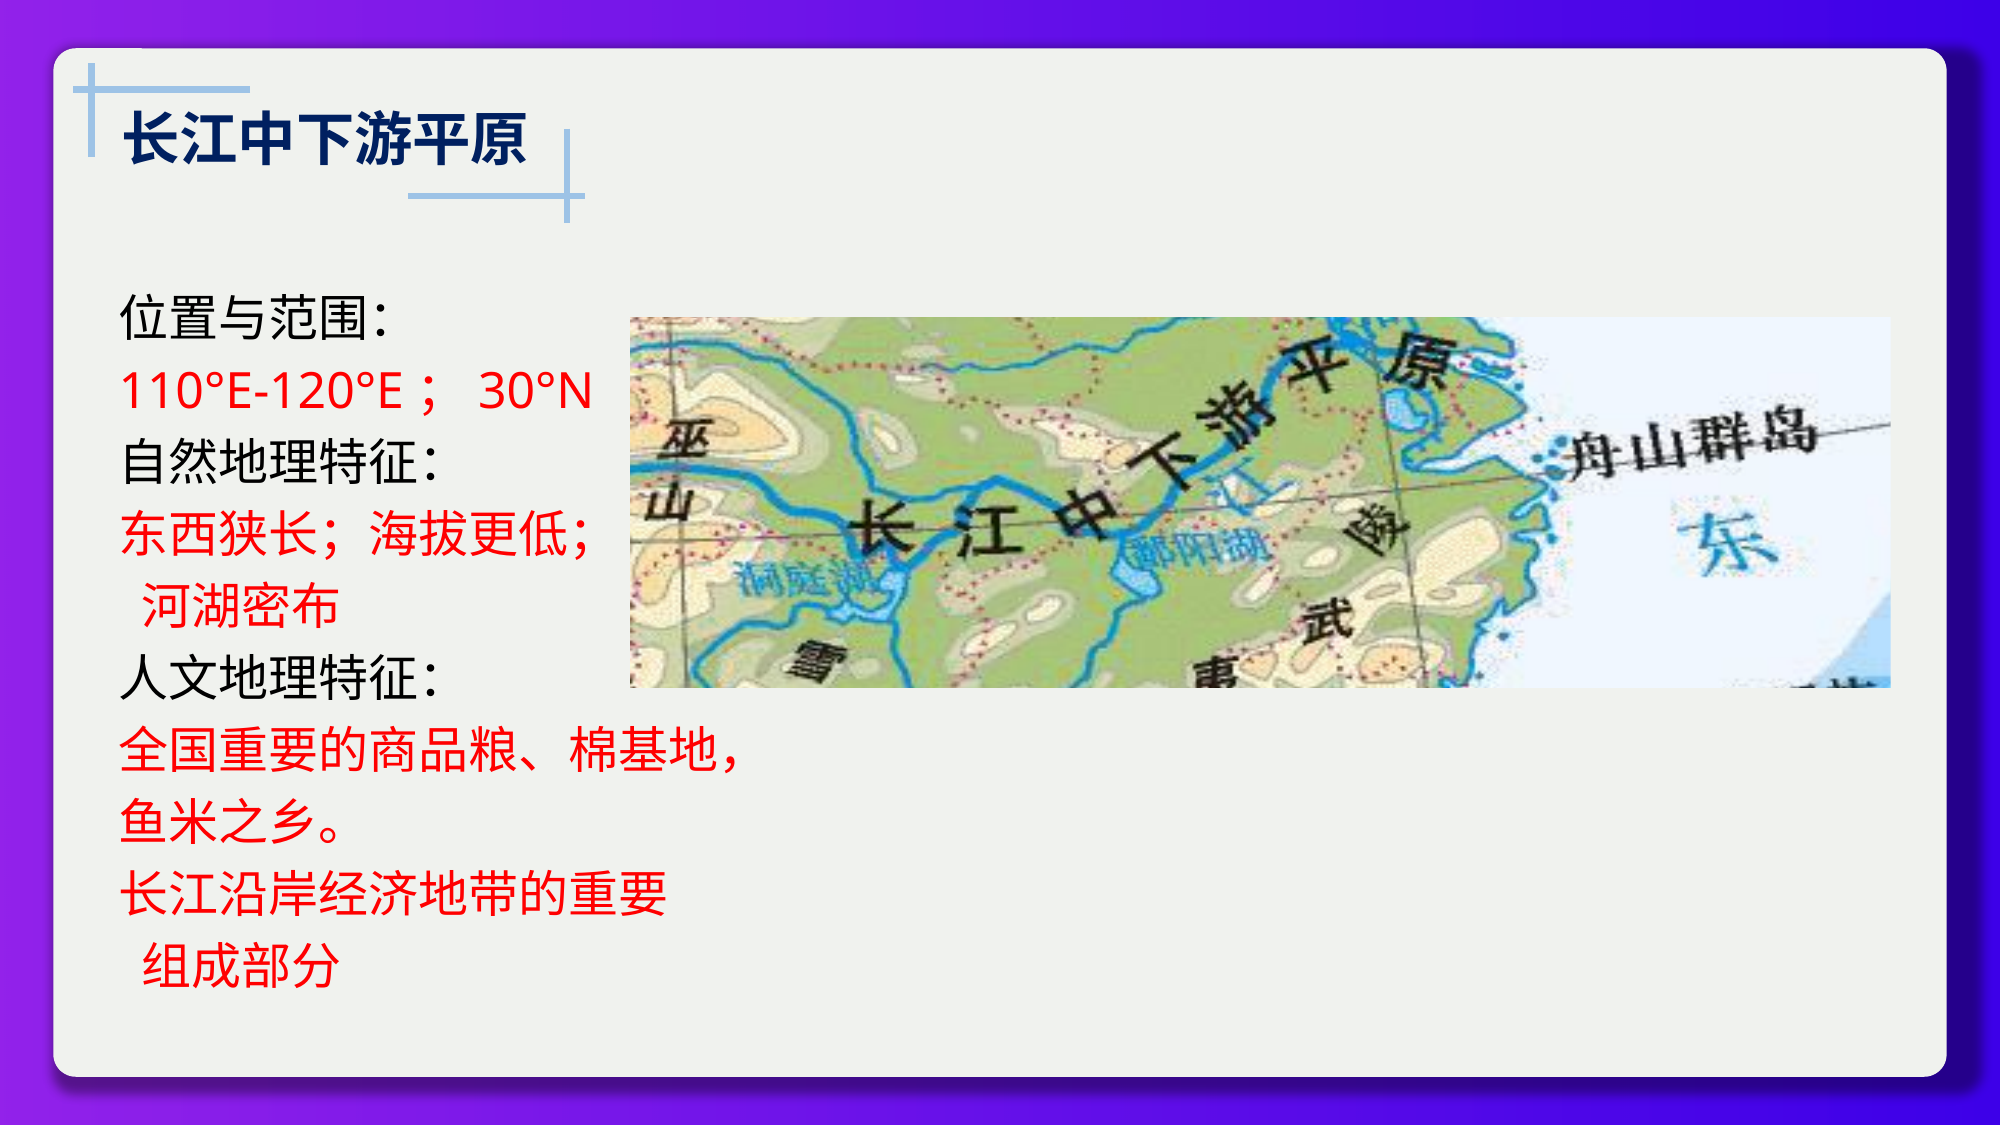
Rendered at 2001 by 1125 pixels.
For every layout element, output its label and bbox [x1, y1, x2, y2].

text_box [408, 128, 586, 224]
picture [0, 0, 2000, 1125]
text_box [72, 62, 250, 157]
